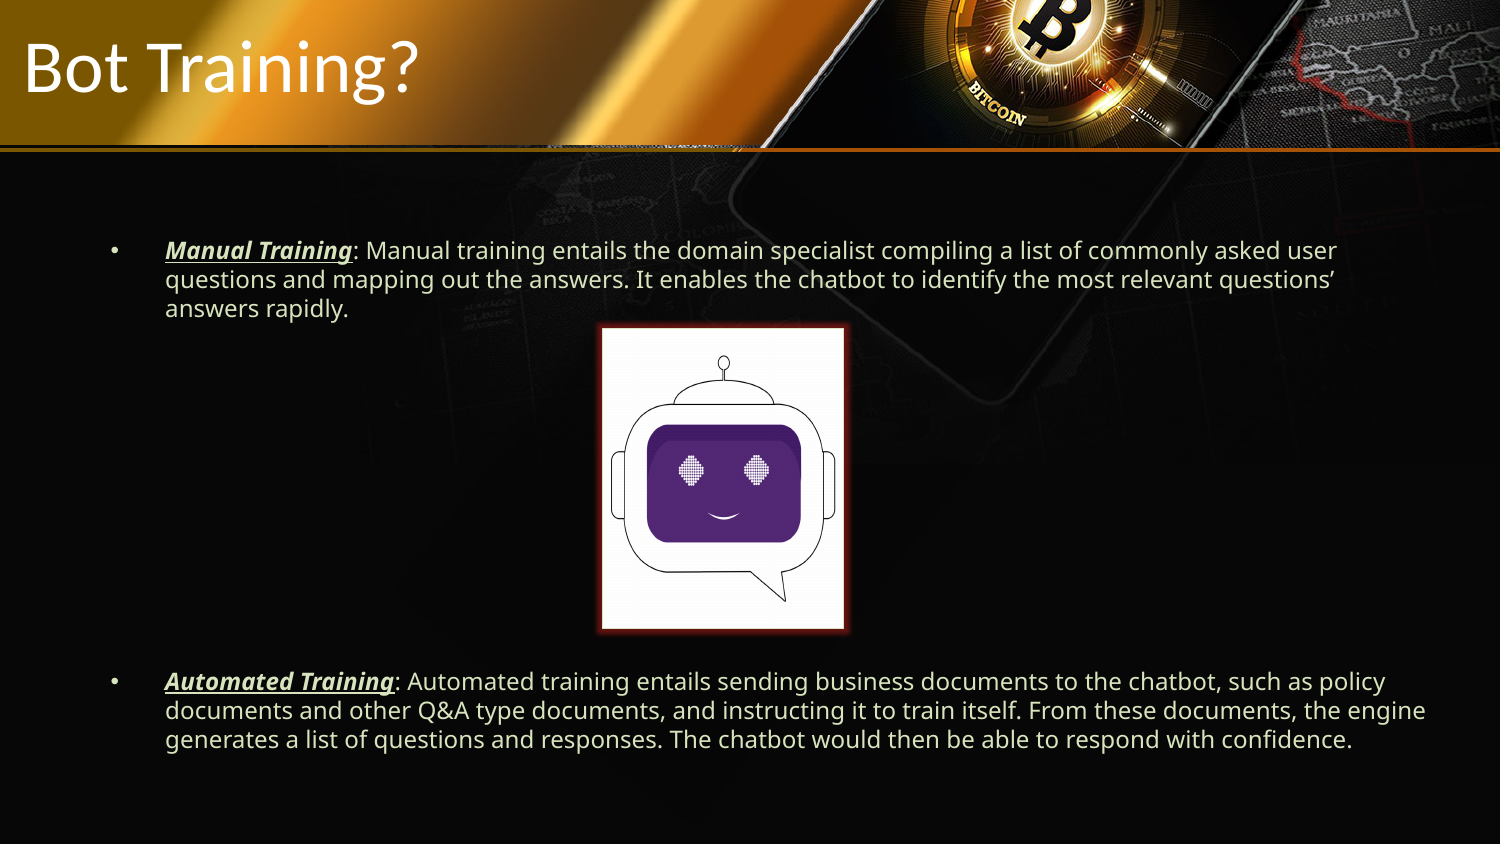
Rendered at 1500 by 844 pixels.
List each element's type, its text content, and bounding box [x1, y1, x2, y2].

list Manual Training: Manual training entails the domain specialist compiling a list of commonly asked user questions and mapping out the answers. It enables the chatbot to identify the most relevant questions’ answers rapidly. Automated Training: Automated training entails sending business documents to the chatbot, such as policy documents and other Q&A type documents, and instructing it to train itself. From these documents, the engine generates a list of questions and responses. The chatbot would then be able to respond with confidence. [95, 227, 1449, 789]
title Bot Training? [9, 0, 1362, 126]
picture [0, 0, 1500, 844]
